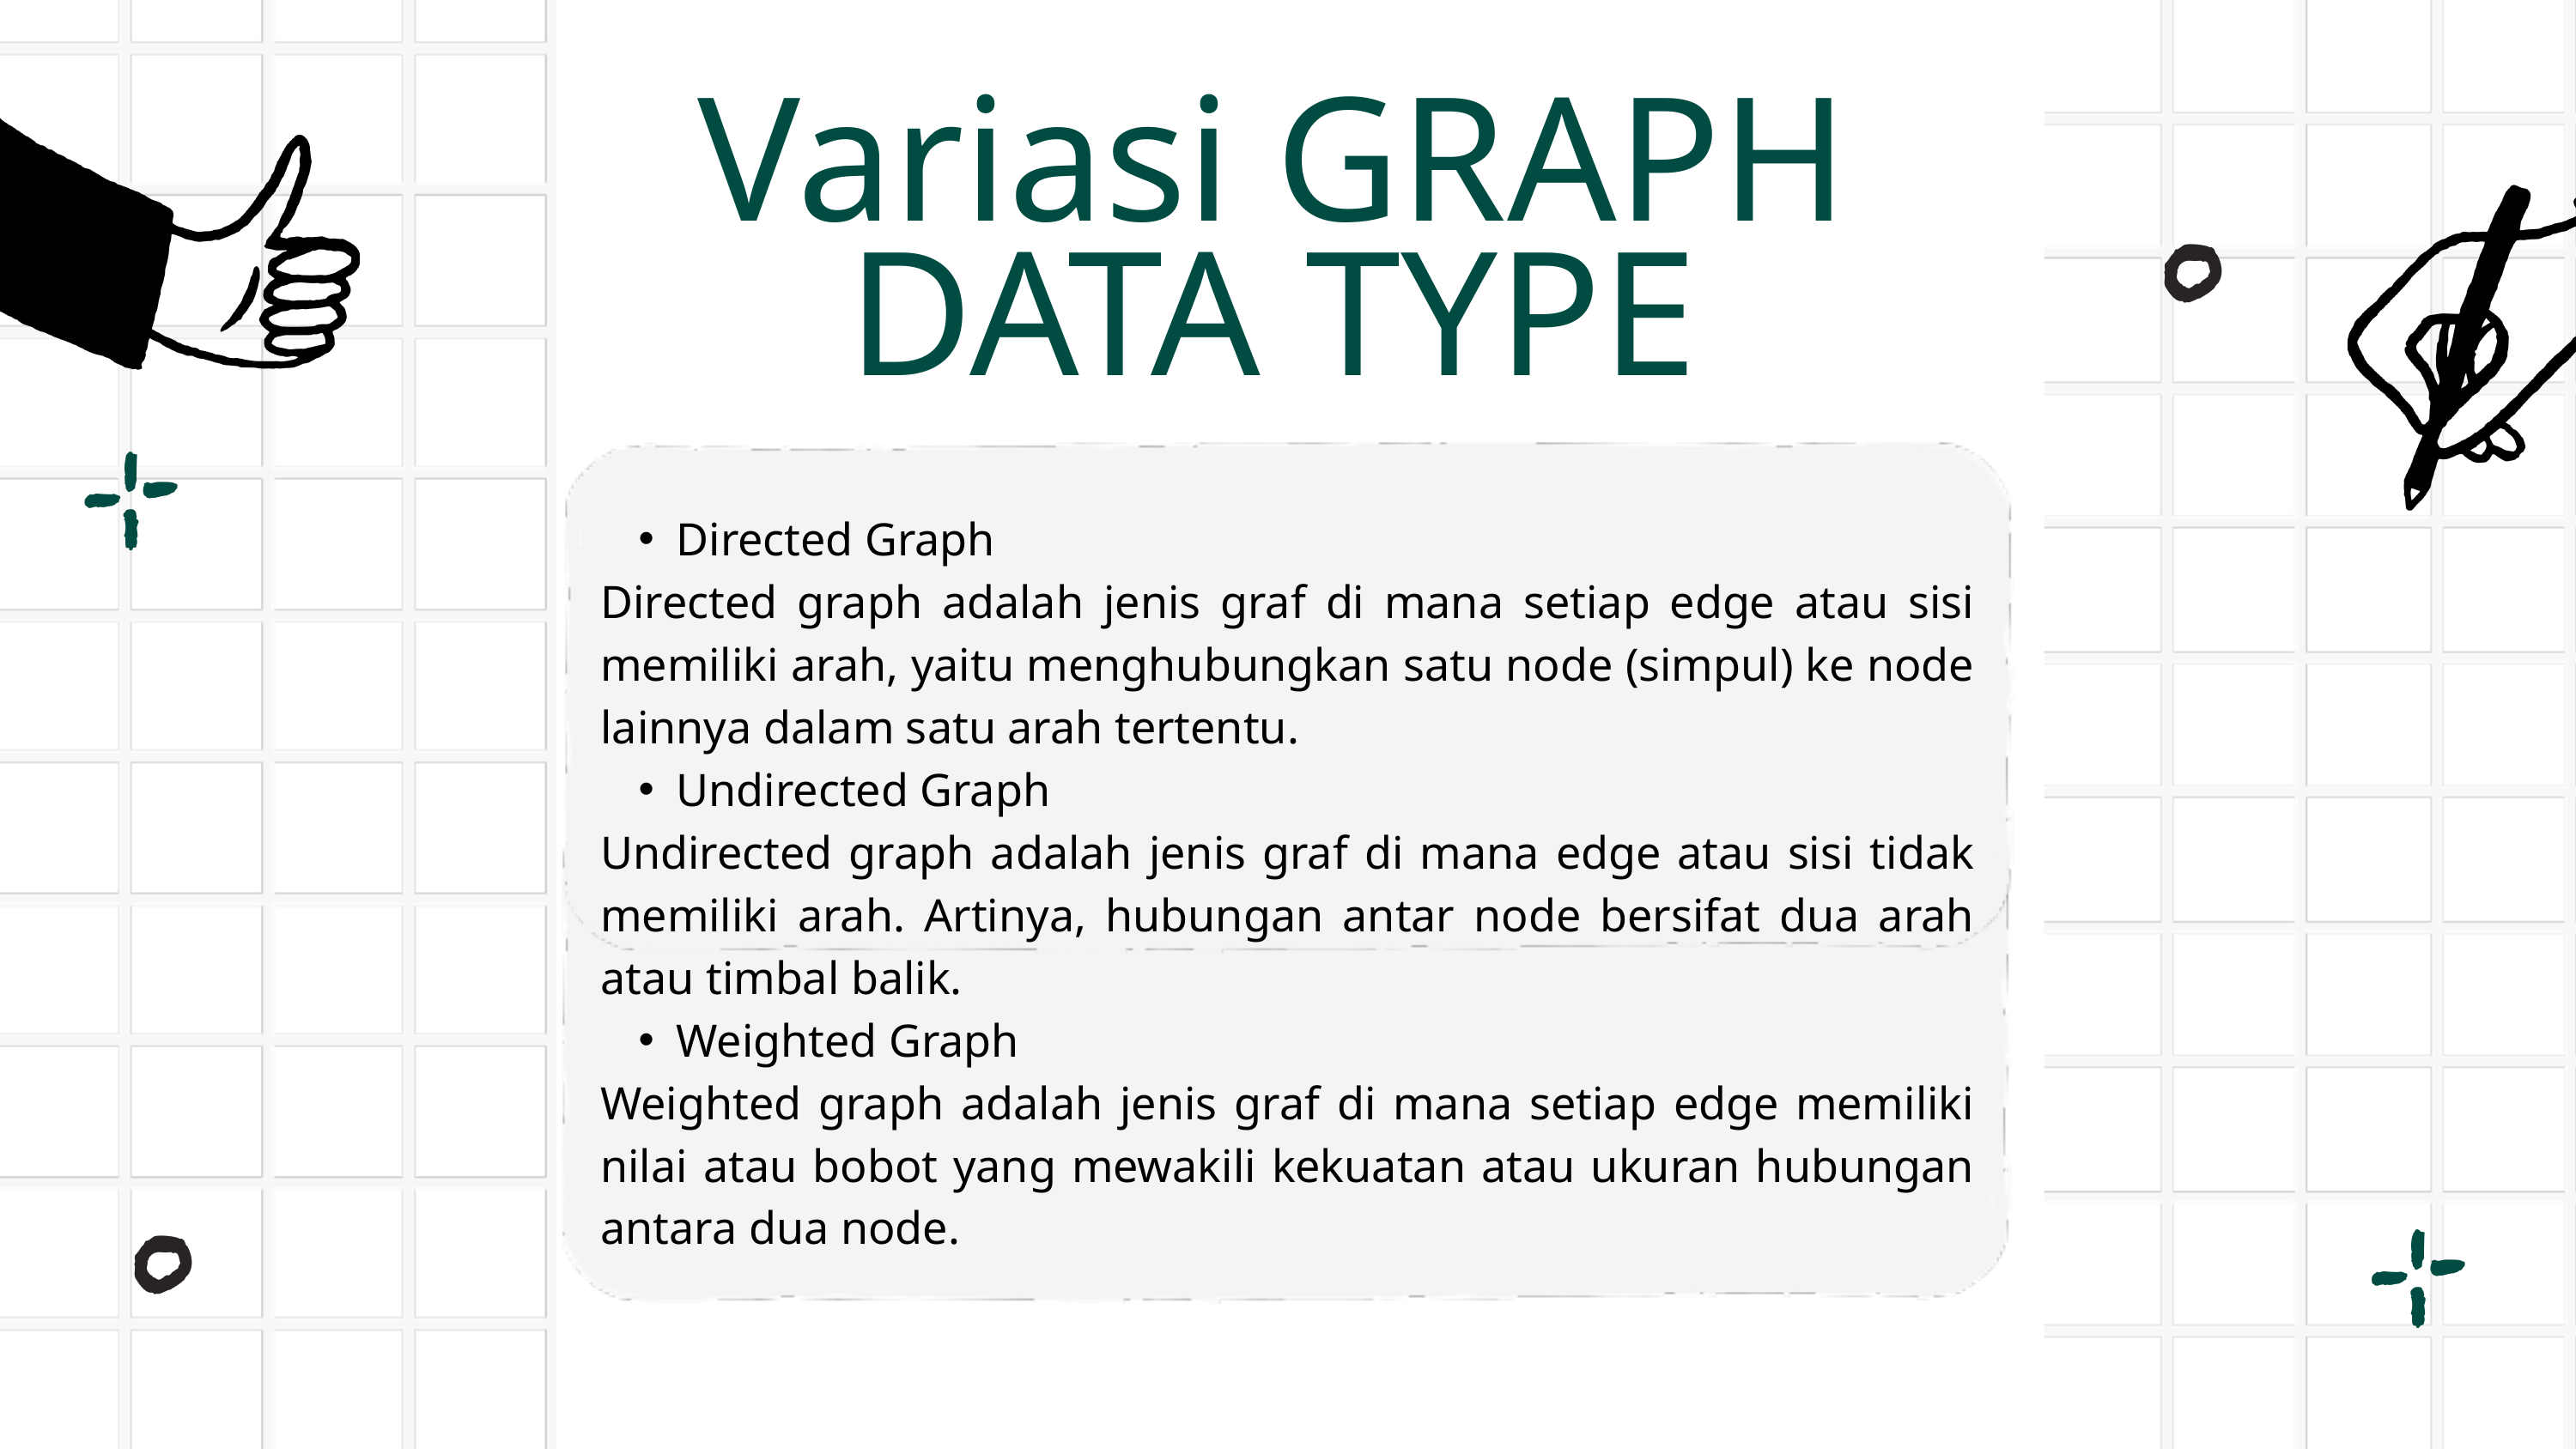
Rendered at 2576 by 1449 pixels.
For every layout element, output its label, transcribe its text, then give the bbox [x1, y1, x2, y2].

text_box Variasi GRAPH DATA TYPE [564, 100, 1981, 410]
text_box [2368, 1219, 2476, 1329]
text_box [561, 441, 2015, 1304]
text_box [2347, 0, 2576, 511]
text_box [0, 0, 556, 1449]
text_box [81, 441, 188, 552]
text_box [2044, 0, 2576, 1449]
text_box [118, 1217, 198, 1304]
text_box [0, 82, 361, 370]
text_box [2148, 226, 2228, 312]
